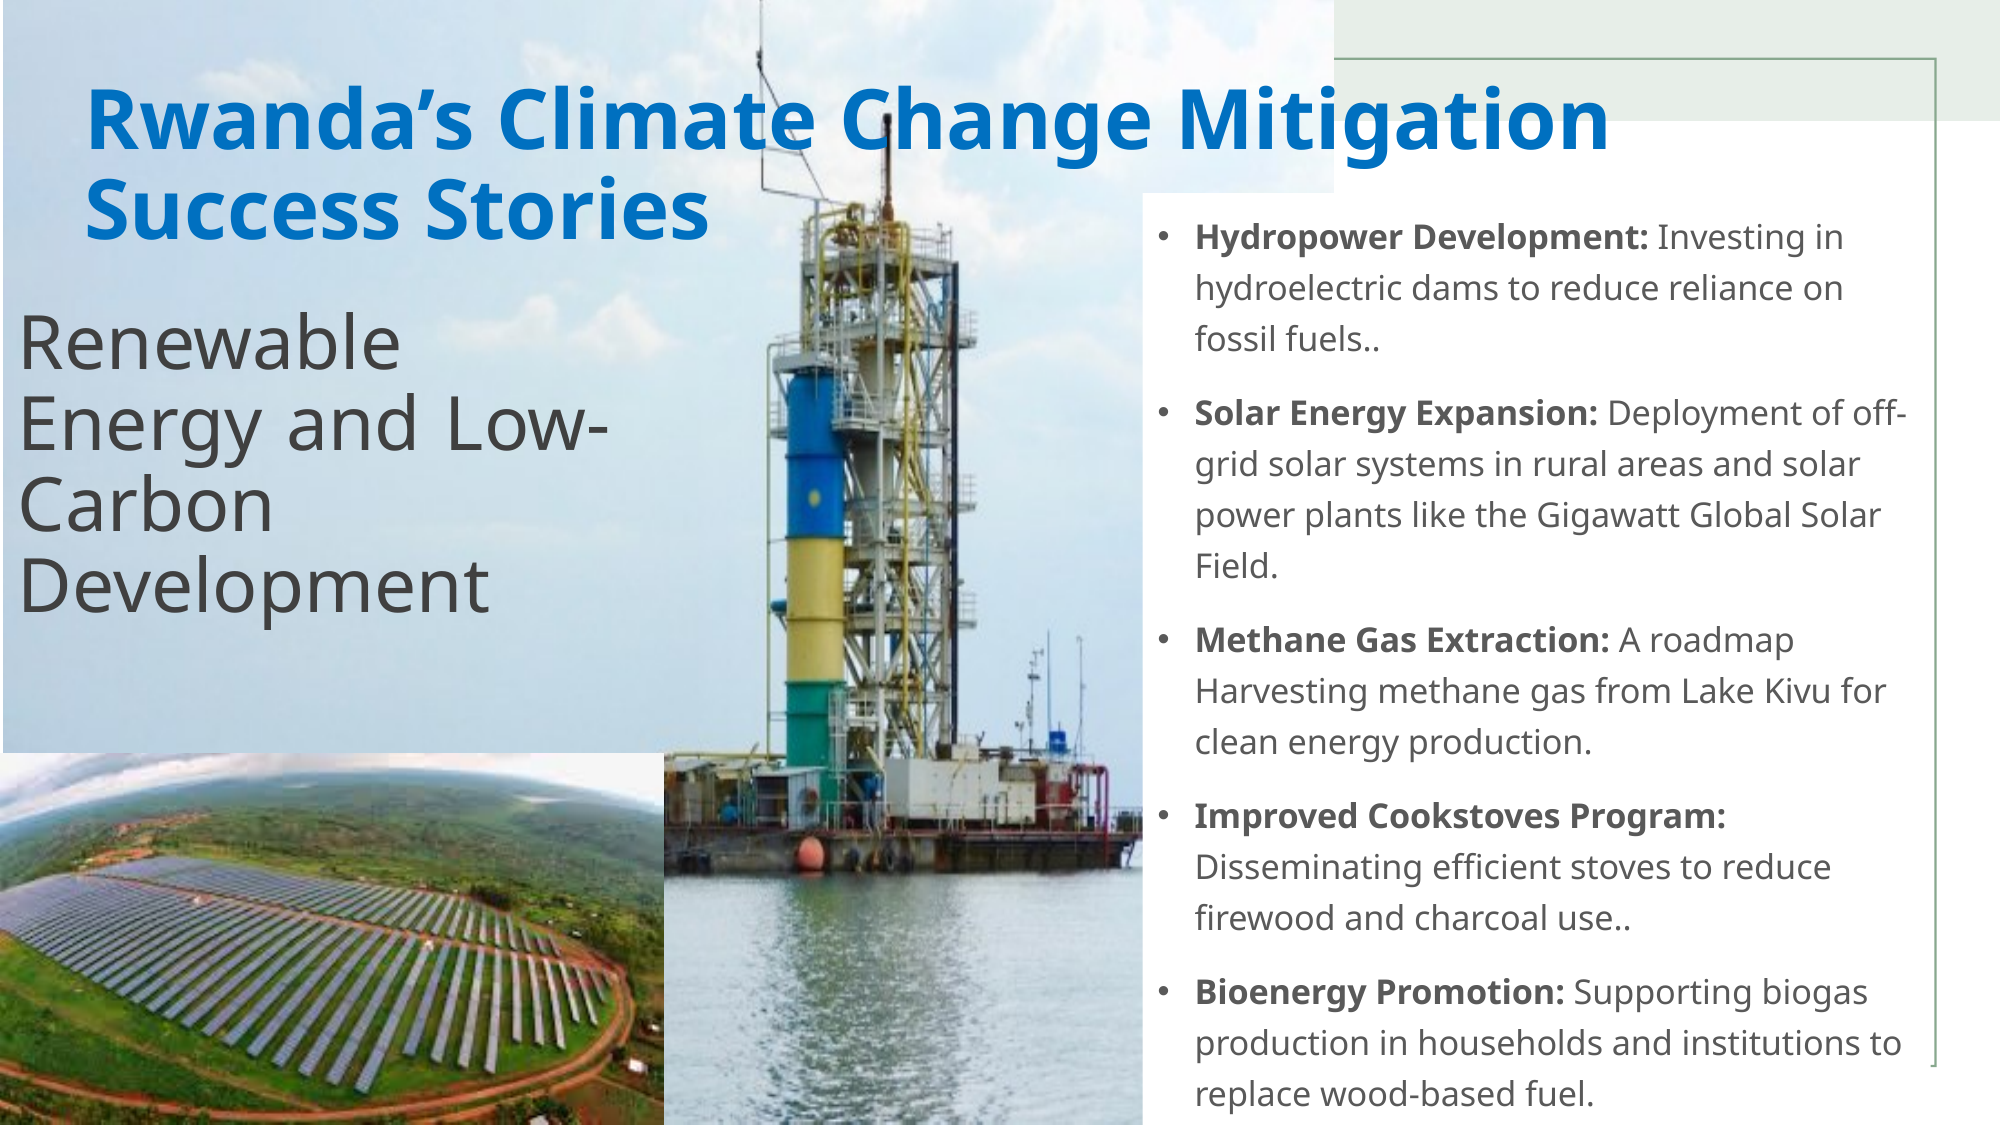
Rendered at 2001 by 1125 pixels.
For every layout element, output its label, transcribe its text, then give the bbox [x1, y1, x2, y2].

list Hydropower Development: Investing in hydroelectric dams to reduce reliance on fossil fuels.. Solar Energy Expansion: Deployment of off-grid solar systems in rural areas and solar power plants like the Gigawatt Global Solar Field. Methane Gas Extraction: A roadmap Harvesting methane gas from Lake Kivu for clean energy production. Improved Cookstoves Program: Disseminating efficient stoves to reduce firewood and charcoal use.. Bioenergy Promotion: Supporting biogas production in households and institutions to replace wood-based fuel. [1334, 193, 1931, 1125]
text_box Rwanda’s Climate Change Mitigation Success Stories [1334, 47, 1901, 288]
picture [0, 0, 1334, 1125]
